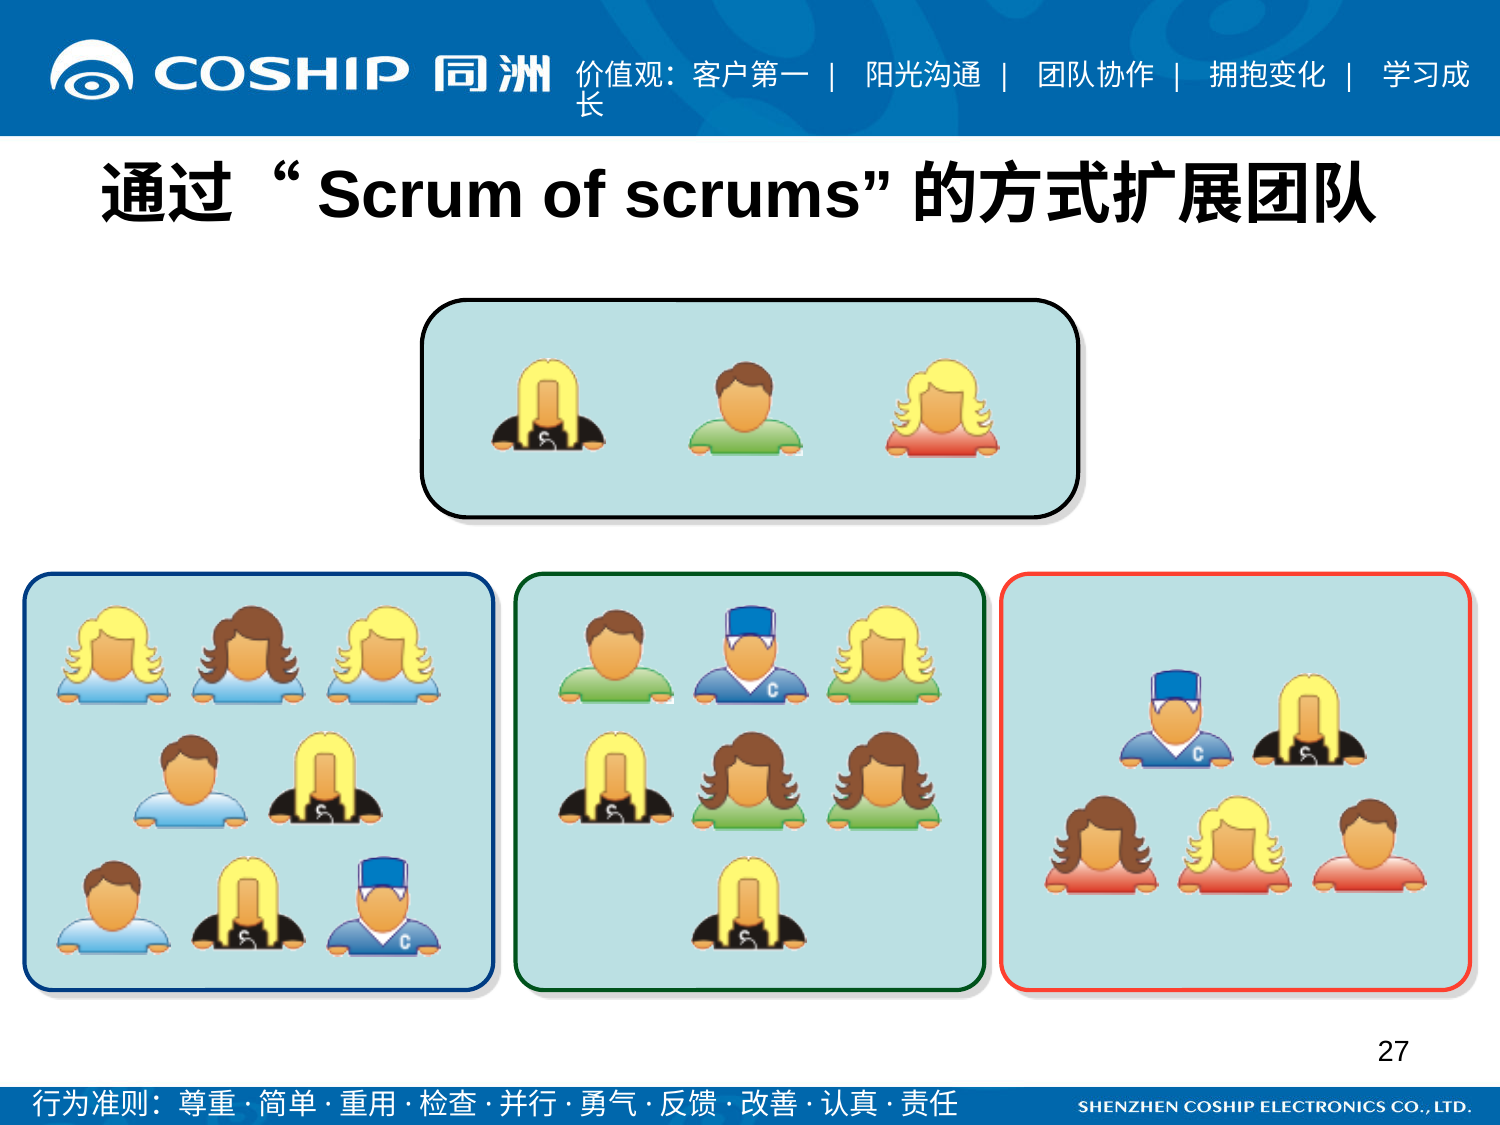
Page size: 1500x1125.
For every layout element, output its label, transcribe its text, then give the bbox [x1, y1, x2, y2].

text_box [24, 573, 494, 991]
text_box [515, 573, 985, 991]
picture [0, 0, 1500, 1125]
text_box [56, 605, 441, 706]
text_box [421, 299, 1079, 518]
title 通过“Scrum of scrums”的方式扩展团队 [40, 160, 1439, 258]
slide_number 27 [1074, 1024, 1426, 1103]
text_box [1001, 573, 1471, 991]
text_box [56, 856, 441, 957]
